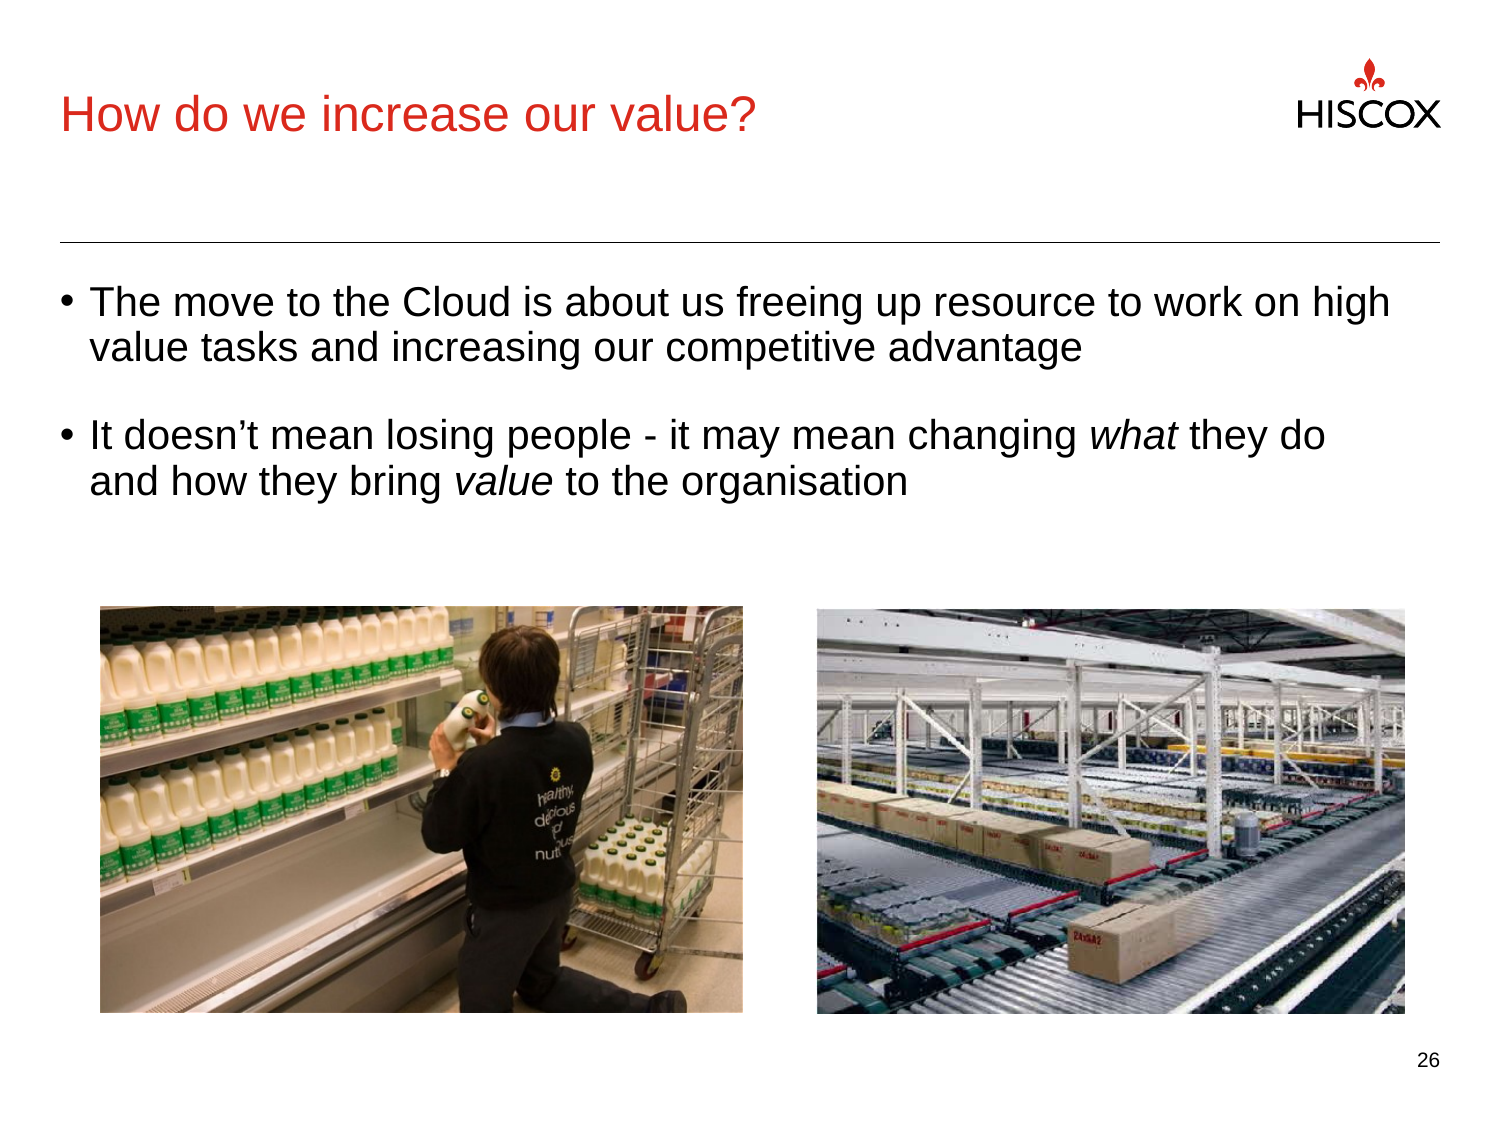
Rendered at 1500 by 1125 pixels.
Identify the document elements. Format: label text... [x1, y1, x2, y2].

slide_number 26 [1376, 1050, 1441, 1081]
picture [100, 606, 743, 1014]
picture [816, 608, 1406, 1014]
list The move to the Cloud is about us freeing up resource to work on high value tasks and increasing our competitive advantage It doesn’t mean losing people - it may mean changing what they do and how they bring value to the organisation [59, 279, 1405, 1018]
title How do we increase our value? [60, 90, 1208, 223]
picture [1298, 58, 1441, 128]
